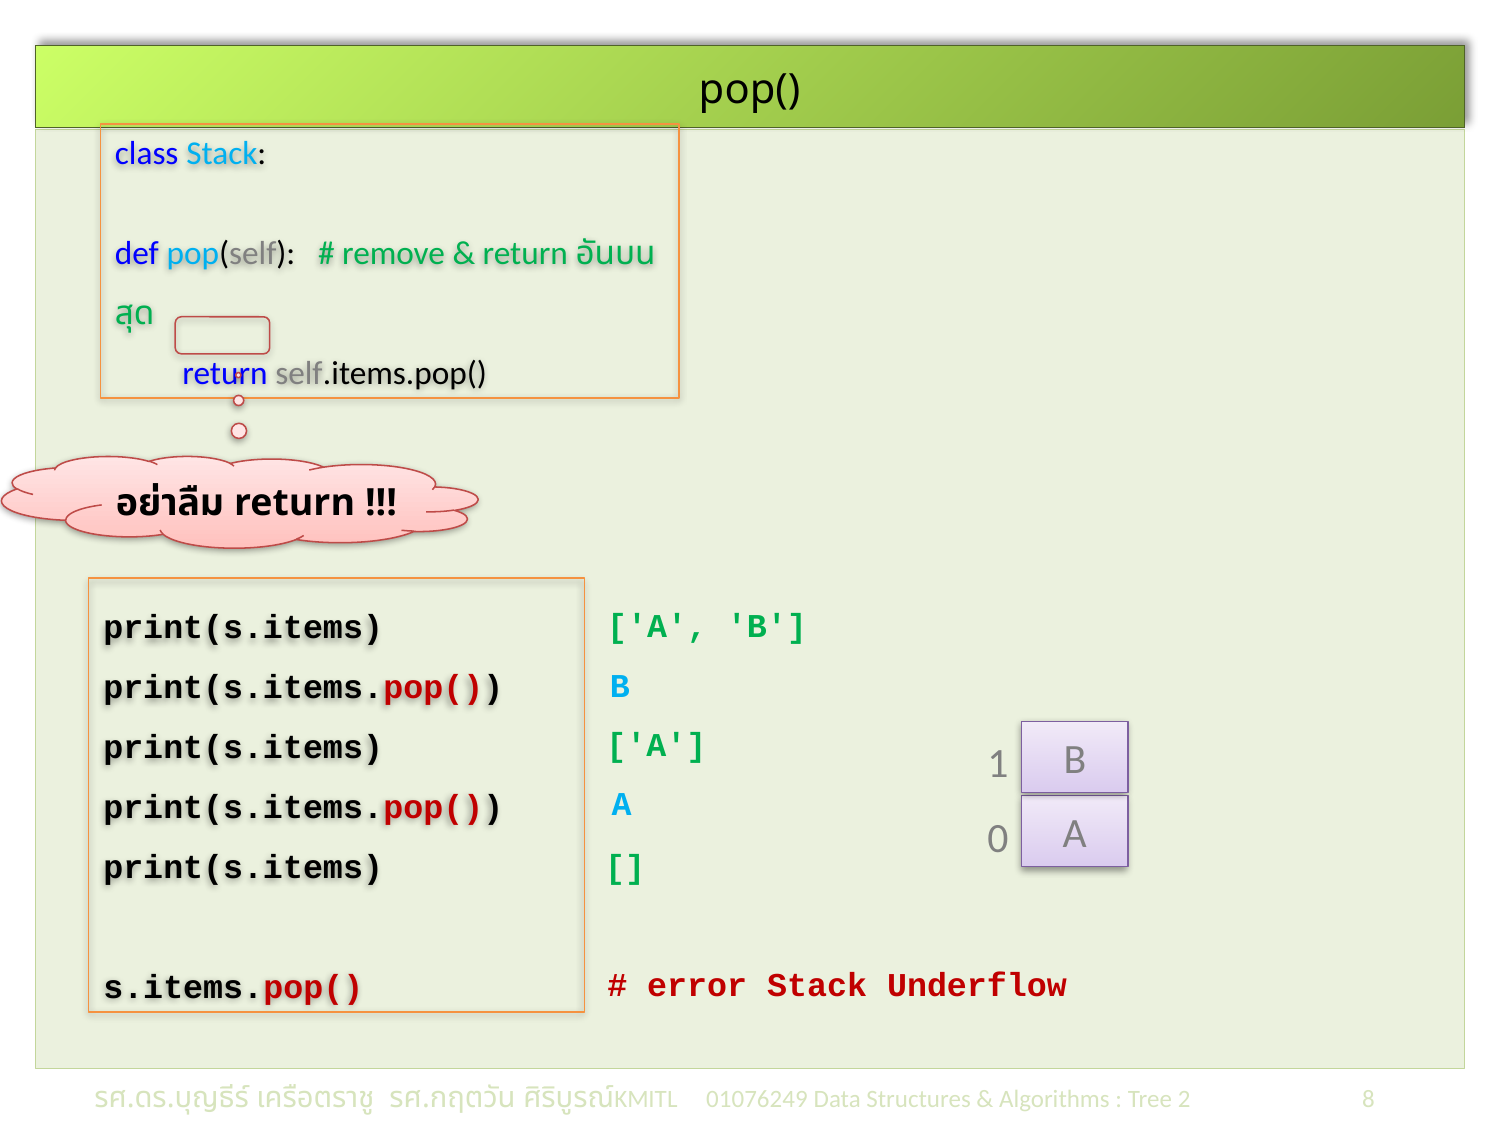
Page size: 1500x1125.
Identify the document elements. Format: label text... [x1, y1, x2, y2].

text_box A [596, 775, 647, 830]
text_box [] [590, 837, 661, 893]
text_box class Stack: def pop(self): # remove & return อันบนสุด return self.items.pop() [100, 123, 680, 399]
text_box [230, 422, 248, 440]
text_box อย่าลืม return !!! [0, 455, 479, 549]
text_box B [1035, 721, 1129, 793]
text_box 1 0 [960, 625, 1035, 878]
text_box B [595, 656, 646, 712]
text_box A [1035, 798, 1129, 867]
text_box ['A', 'B'] [592, 596, 822, 651]
text_box print(s.items) print(s.items.pop()) print(s.items) print(s.items.pop()) print(s.items) s.items.pop() [88, 577, 585, 1013]
text_box # error Stack Underflow [592, 955, 1083, 1011]
title pop() [35, 45, 1465, 128]
text_box ['A'] [591, 715, 722, 771]
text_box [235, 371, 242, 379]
text_box [174, 315, 271, 355]
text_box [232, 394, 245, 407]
